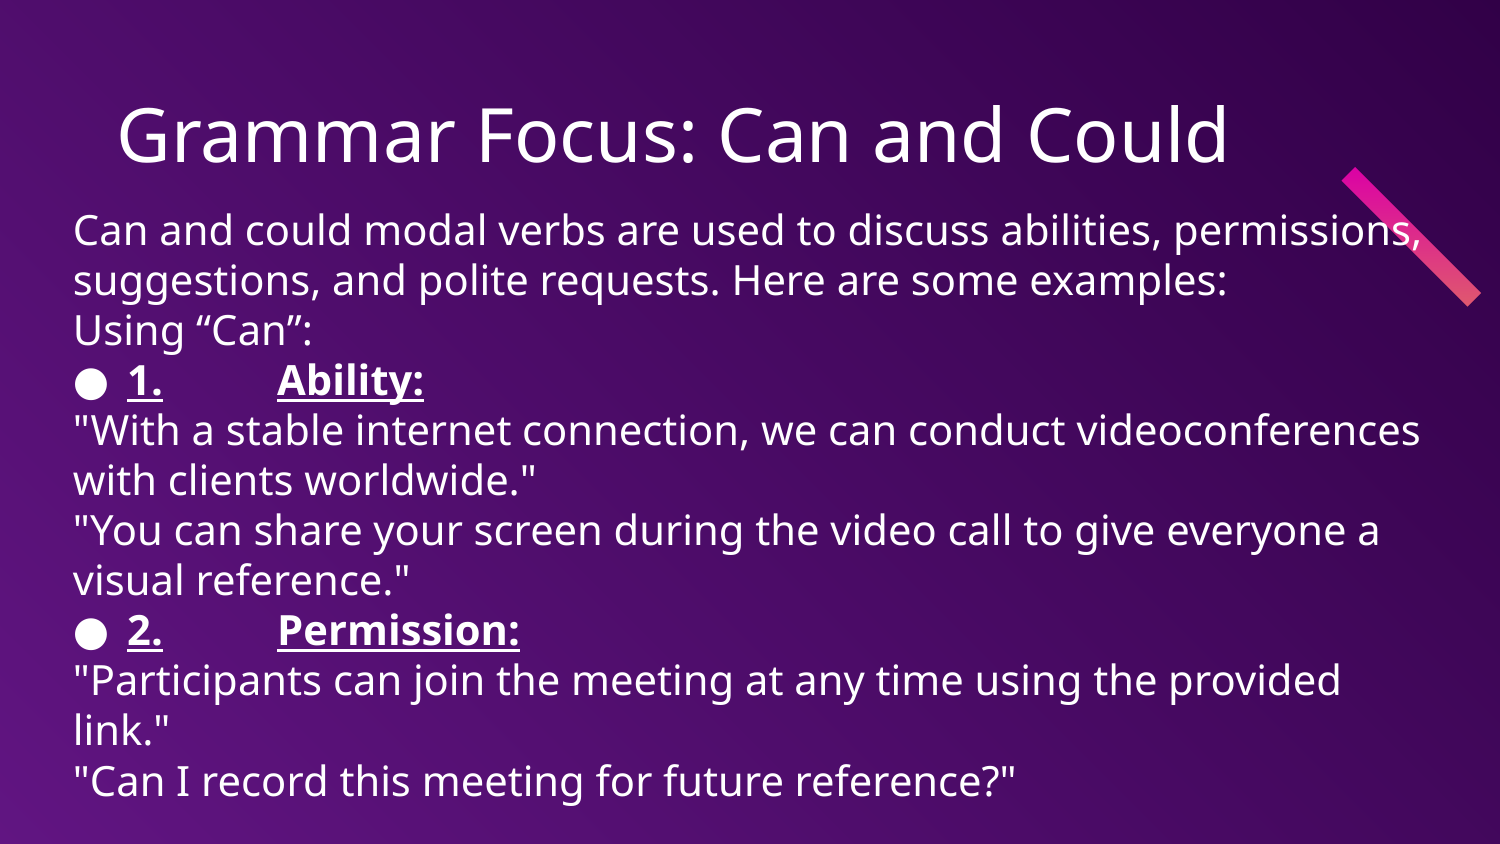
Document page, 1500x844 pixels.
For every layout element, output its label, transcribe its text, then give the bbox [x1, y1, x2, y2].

list Can and could modal verbs are used to discuss abilities, permissions, suggestions, and polite requests. Here are some examples: Using “Can”: 1. Ability: "With a stable internet connection, we can conduct videoconferences with clients worldwide." "You can share your screen during the video call to give everyone a visual reference." 2. Permission: "Participants can join the meeting at any time using the provided link." "Can I record this meeting for future reference?" [37, 189, 1441, 750]
title Grammar Focus: Can and Could [101, 72, 1399, 167]
